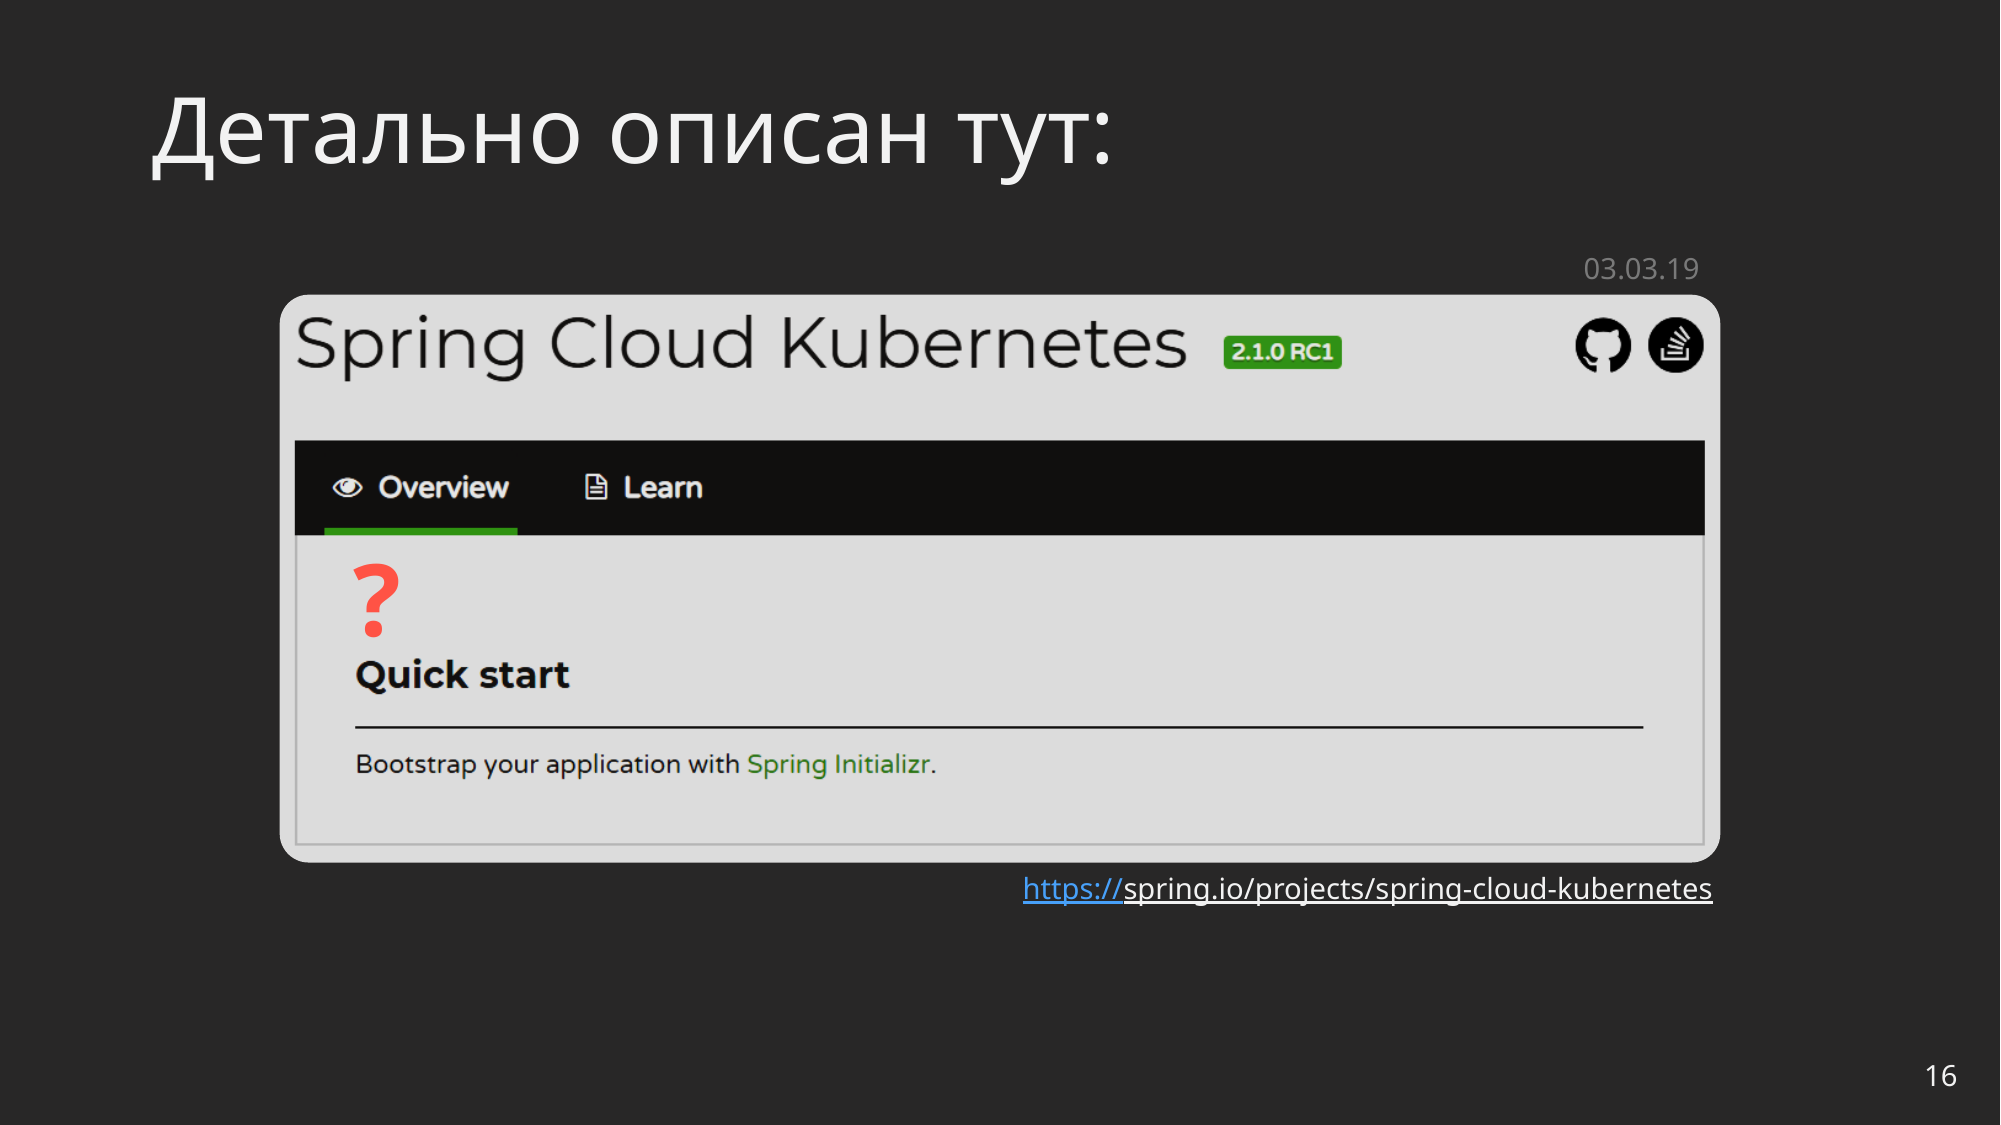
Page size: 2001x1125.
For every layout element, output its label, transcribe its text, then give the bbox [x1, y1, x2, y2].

text_box 03.03.19 [1310, 242, 1715, 293]
title Детально описан тут: [137, 25, 1863, 243]
slide_number 16 [1909, 1050, 2000, 1125]
text_box https://spring.io/projects/spring-cloud-kubernetes [358, 862, 1736, 918]
picture [279, 294, 1721, 863]
